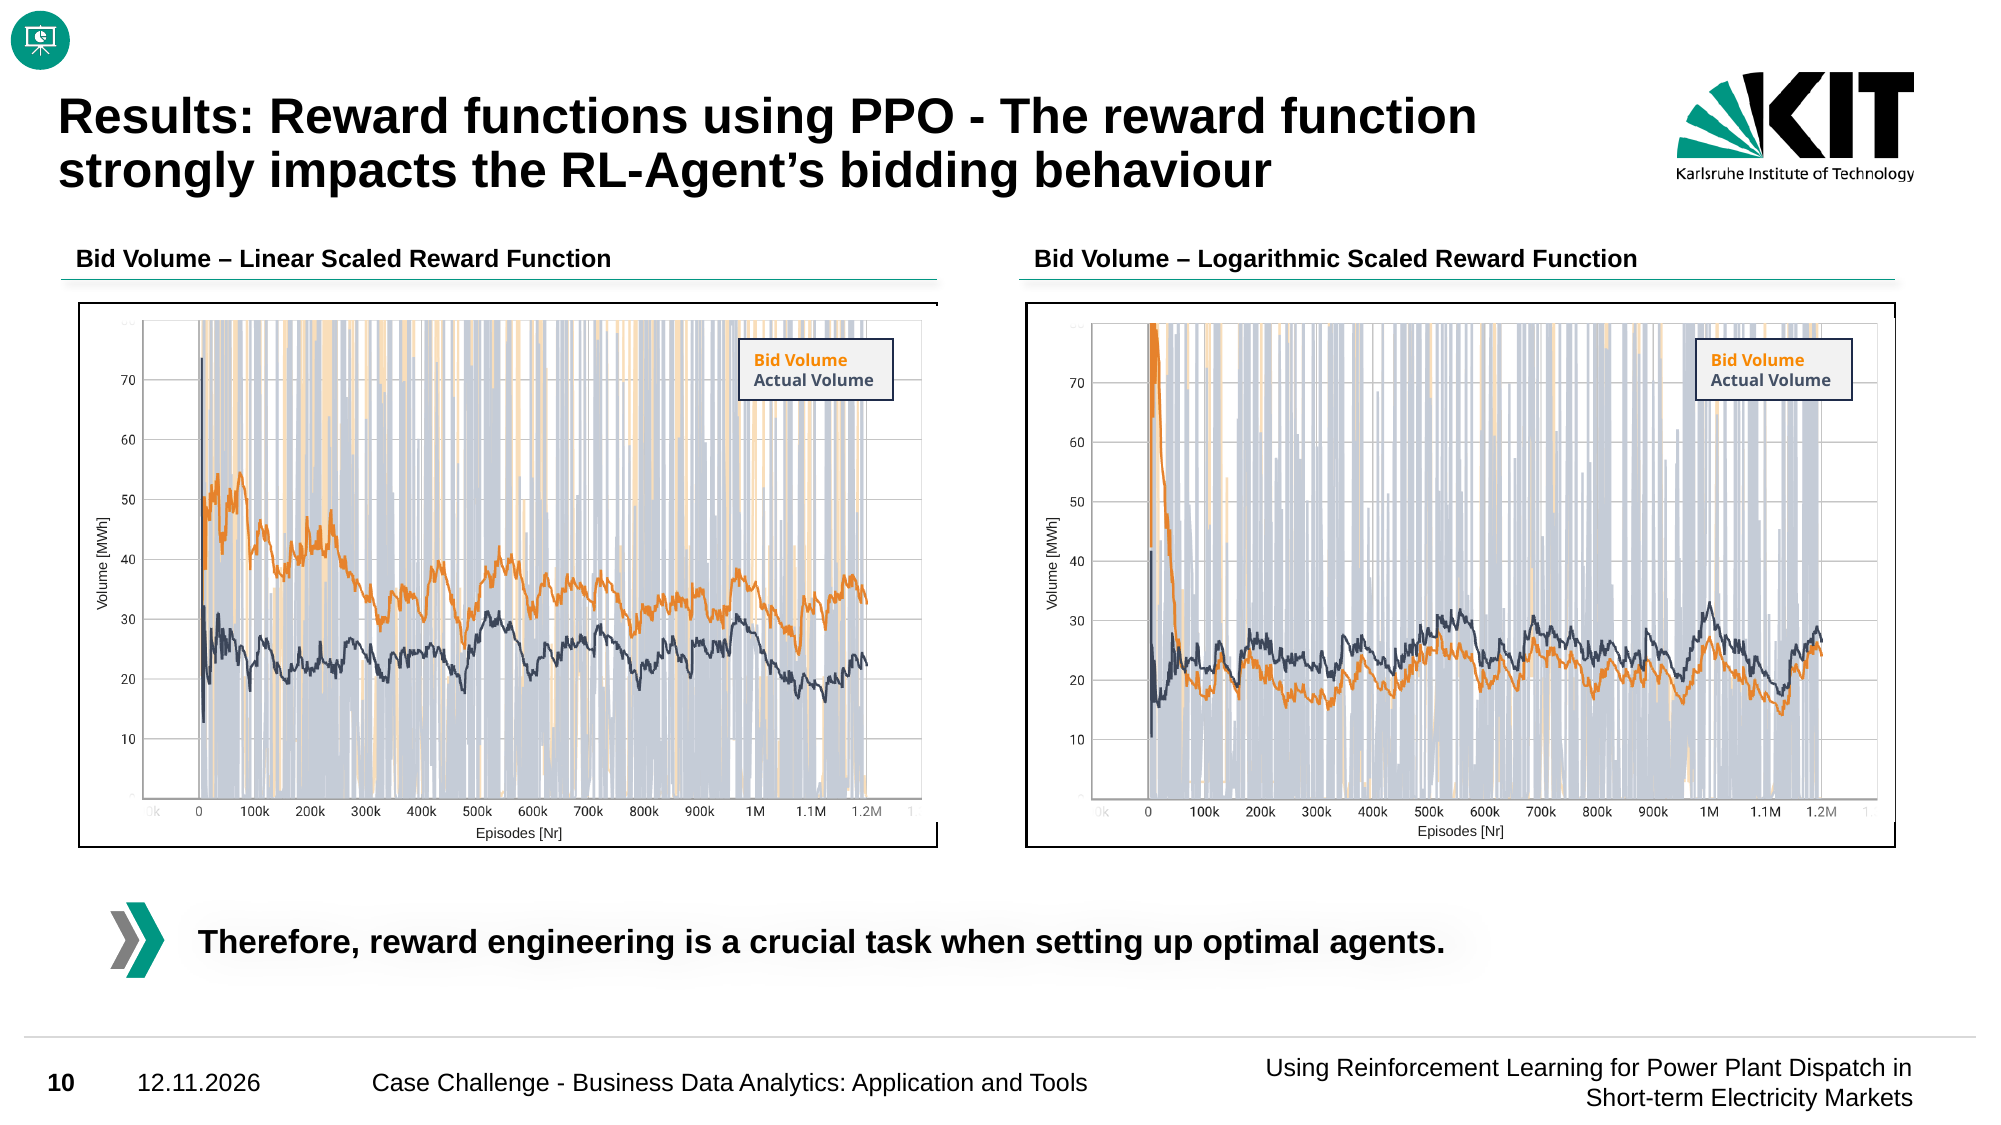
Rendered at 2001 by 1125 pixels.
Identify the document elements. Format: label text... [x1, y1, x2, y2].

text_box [10, 10, 70, 70]
text_box Bid Volume – Linear Scaled Reward Function [60, 227, 938, 279]
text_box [108, 869, 1931, 1011]
text_box Bid Volume – Logarithmic Scaled Reward Function [1018, 227, 1896, 288]
picture [1677, 72, 1914, 182]
text_box Results: Reward functions using PPO - The reward function strongly impacts the RL-Agent’s bidding behaviour [57, 72, 1661, 199]
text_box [60, 303, 1896, 874]
text_box Bid Volume – Linear Scaled Reward Function [60, 280, 938, 288]
slide_number 10 [47, 1038, 119, 1125]
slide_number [137, 1038, 362, 1125]
